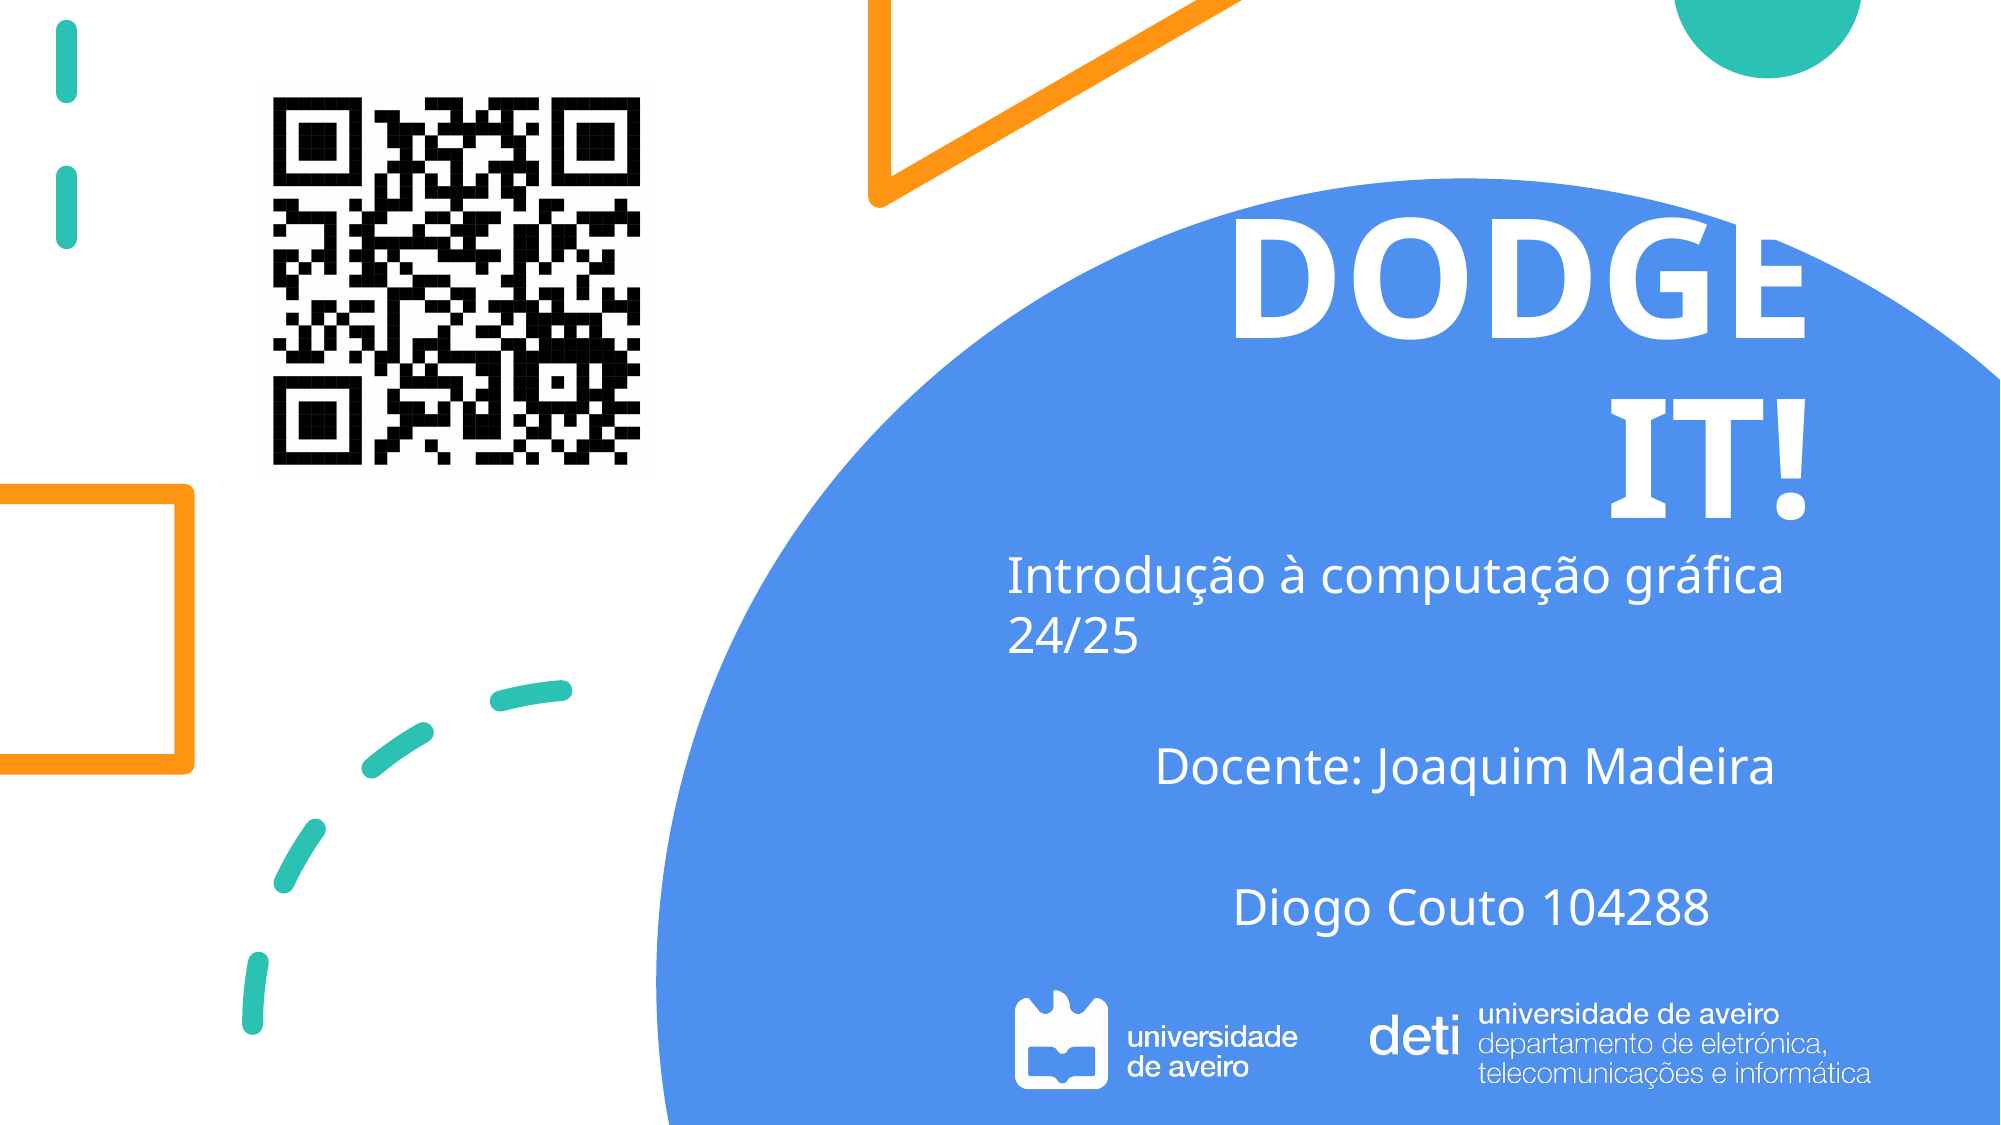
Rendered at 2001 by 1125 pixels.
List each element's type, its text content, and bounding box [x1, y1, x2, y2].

picture [254, 79, 654, 479]
text_box Docente: Joaquim Madeira [1105, 726, 1838, 802]
text_box Diogo Couto 104288 [1105, 867, 1838, 943]
picture [968, 951, 1345, 1125]
text_box Introdução à computação gráfica 24/25 [992, 536, 1935, 671]
title DODGE IT! [961, 169, 1831, 563]
picture [1360, 996, 1872, 1091]
